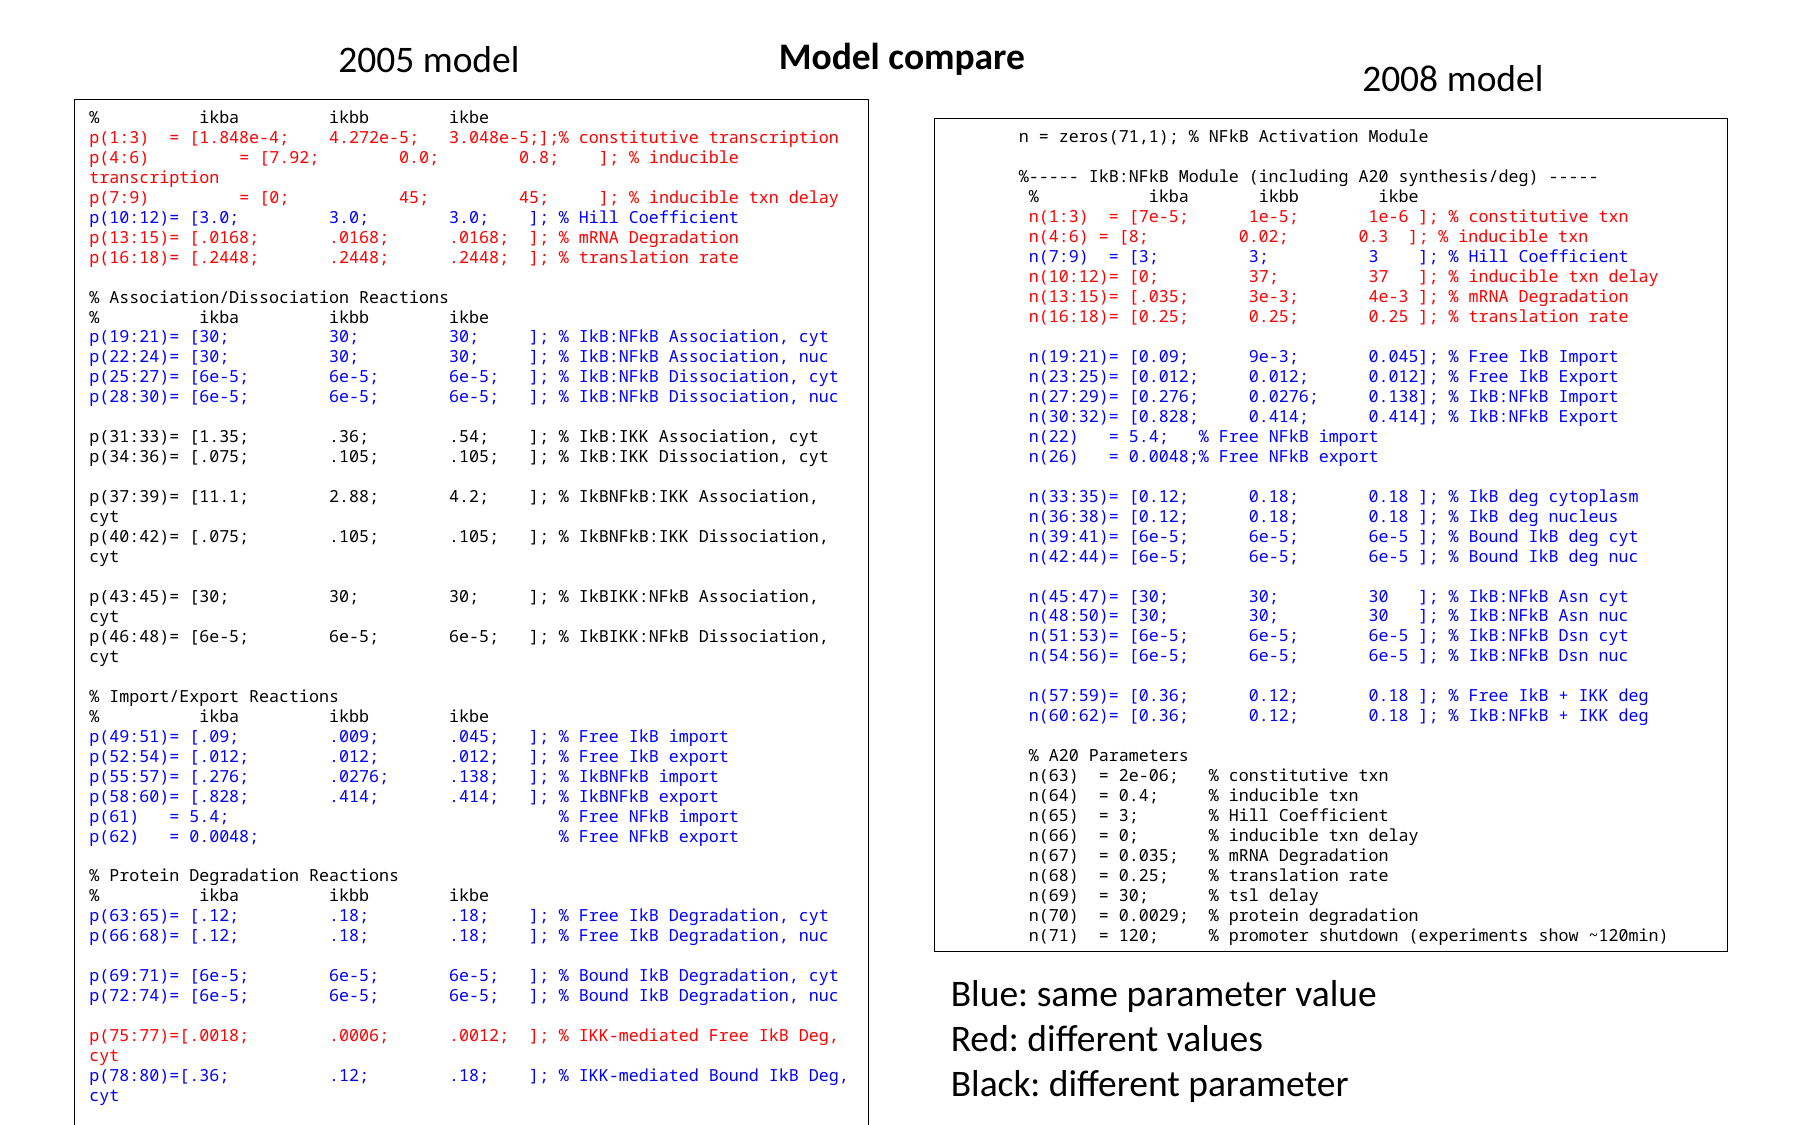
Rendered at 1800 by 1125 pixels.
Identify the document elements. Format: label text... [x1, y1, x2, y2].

text_box 2008 model [1347, 46, 1567, 106]
text_box Blue: same parameter value Red: different values Black: different parameter [936, 962, 1393, 1112]
text_box 2005 model [323, 27, 543, 88]
text_box % ikba ikbb ikbe p(1:3) = [1.848e-4; 4.272e-5; 3.048e-5;];% constitutive transcription p(4:6) = [7.92; 0.0; 0.8; ]; % inducible transcription p(7:9) = [0; 45; 45; ]; % inducible txn delay p(10:12)= [3.0; 3.0; 3.0; ]; % Hill Coefficient p(13:15)= [.0168; .0168; .0168; ]; % mRNA Degradation p(16:18)= [.2448; .2448; .2448; ]; % translation rate % Association/Dissociation Reactions % ikba ikbb ikbe p(19:21)= [30; 30; 30; ]; % IkB:NFkB Association, cyt p(22:24)= [30; 30; 30; ]; % IkB:NFkB Association, nuc p(25:27)= [6e-5; 6e-5; 6e-5; ]; % IkB:NFkB Dissociation, cyt p(28:30)= [6e-5; 6e-5; 6e-5; ]; % IkB:NFkB Dissociation, nuc p(31:33)= [1.35; .36; .54; ]; % IkB:IKK Association, cyt p(34:36)= [.075; .105; .105; ]; % IkB:IKK Dissociation, cyt p(37:39)= [11.1; 2.88; 4.2; ]; % IkBNFkB:IKK Association, cyt p(40:42)= [.075; .105; .105; ]; % IkBNFkB:IKK Dissociation, cyt p(43:45)= [30; 30; 30; ]; % IkBIKK:NFkB Association, cyt p(46:48)= [6e-5; 6e-5; 6e-5; ]; % IkBIKK:NFkB Dissociation, cyt % Import/Export Reactions % ikba ikbb ikbe p(49:51)= [.09; .009; .045; ]; % Free IkB import p(52:54)= [.012; .012; .012; ]; % Free IkB export p(55:57)= [.276; .0276; .138; ]; % IkBNFkB import p(58:60)= [.828; .414; .414; ]; % IkBNFkB export p(61) = 5.4; % Free NFkB import p(62) = 0.0048; % Free NFkB export % Protein Degradation Reactions % ikba ikbb ikbe p(63:65)= [.12; .18; .18; ]; % Free IkB Degradation, cyt p(66:68)= [.12; .18; .18; ]; % Free IkB Degradation, nuc p(69:71)= [6e-5; 6e-5; 6e-5; ]; % Bound IkB Degradation, cyt p(72:74)= [6e-5; 6e-5; 6e-5; ]; % Bound IkB Degradation, nuc p(75:77)=[.0018; .0006; .0012; ]; % IKK-mediated Free IkB Deg, cyt p(78:80)=[.36; .12; .18; ]; % IKK-mediated Bound IkB Deg, cyt % TEST of free IkB deg by IKK being equal to bound IkB deg p(75:77)=p(78:80); p(31:33)=p(34:36); end [74, 99, 869, 1125]
text_box n = zeros(71,1); % NFkB Activation Module %----- IkB:NFkB Module (including A20 synthesis/deg) ----- % ikba ikbb ikbe n(1:3) = [7e-5; 1e-5; 1e-6 ]; % constitutive txn n(4:6) = [8; 0.02; 0.3 ]; % inducible txn n(7:9) = [3; 3; 3 ]; % Hill Coefficient n(10:12)= [0; 37; 37 ]; % inducible txn delay n(13:15)= [.035; 3e-3; 4e-3 ]; % mRNA Degradation n(16:18)= [0.25; 0.25; 0.25 ]; % translation rate n(19:21)= [0.09; 9e-3; 0.045]; % Free IkB Import n(23:25)= [0.012; 0.012; 0.012]; % Free IkB Export n(27:29)= [0.276; 0.0276; 0.138]; % IkB:NFkB Import n(30:32)= [0.828; 0.414; 0.414]; % IkB:NFkB Export n(22) = 5.4; % Free NFkB import n(26) = 0.0048;% Free NFkB export n(33:35)= [0.12; 0.18; 0.18 ]; % IkB deg cytoplasm n(36:38)= [0.12; 0.18; 0.18 ]; % IkB deg nucleus n(39:41)= [6e-5; 6e-5; 6e-5 ]; % Bound IkB deg cyt n(42:44)= [6e-5; 6e-5; 6e-5 ]; % Bound IkB deg nuc n(45:47)= [30; 30; 30 ]; % IkB:NFkB Asn cyt n(48:50)= [30; 30; 30 ]; % IkB:NFkB Asn nuc n(51:53)= [6e-5; 6e-5; 6e-5 ]; % IkB:NFkB Dsn cyt n(54:56)= [6e-5; 6e-5; 6e-5 ]; % IkB:NFkB Dsn nuc n(57:59)= [0.36; 0.12; 0.18 ]; % Free IkB + IKK deg n(60:62)= [0.36; 0.12; 0.18 ]; % IkB:NFkB + IKK deg % A20 Parameters n(63) = 2e-06; % constitutive txn n(64) = 0.4; % inducible txn n(65) = 3; % Hill Coefficient n(66) = 0; % inducible txn delay n(67) = 0.035; % mRNA Degradation n(68) = 0.25; % translation rate n(69) = 30; % tsl delay n(70) = 0.0029; % protein degradation n(71) = 120; % promoter shutdown (experiments show ~120min) [934, 118, 1728, 952]
text_box Model compare [764, 24, 1041, 85]
